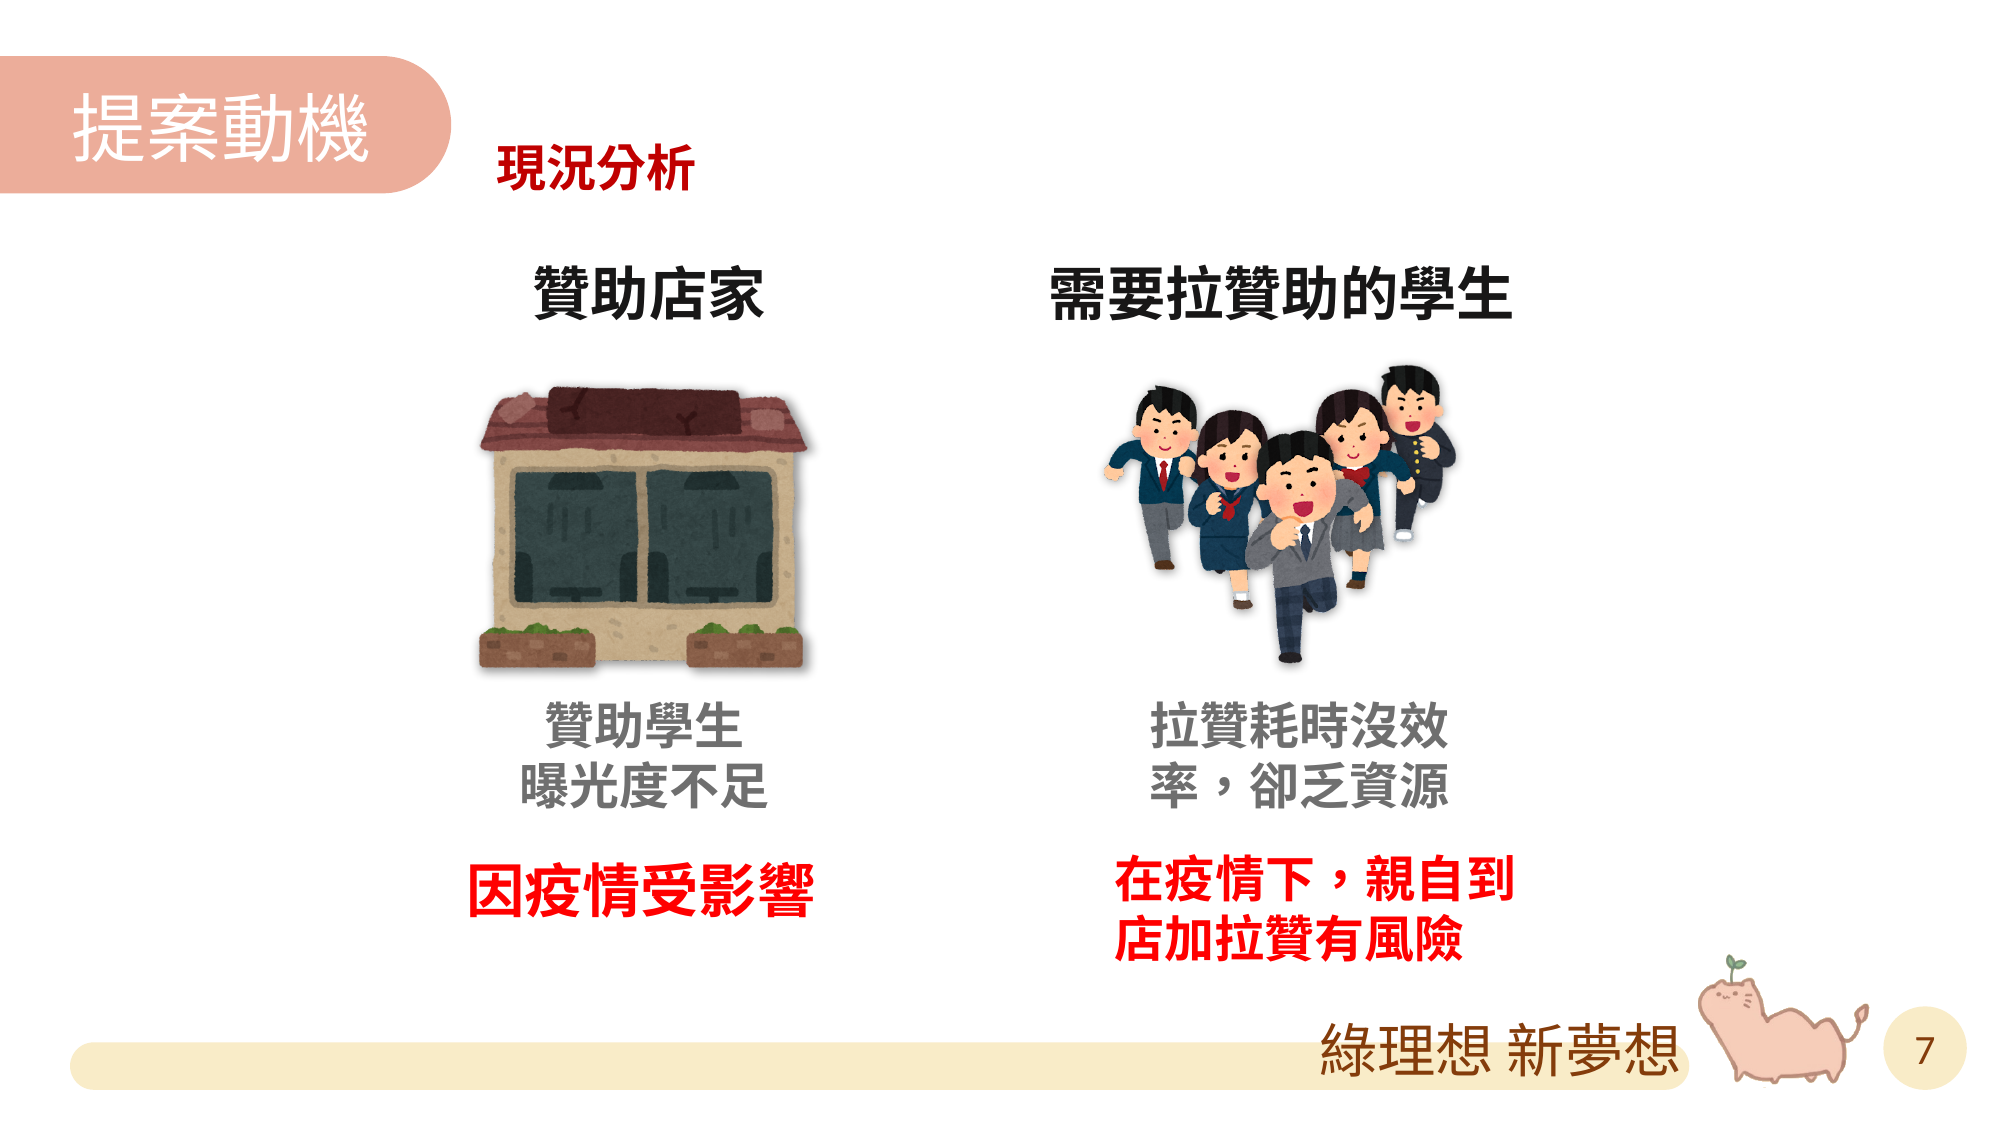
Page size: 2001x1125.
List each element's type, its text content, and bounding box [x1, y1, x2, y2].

text_box 贊助店家 [481, 250, 817, 335]
text_box 贊助學生 曝光度不足 [422, 687, 866, 822]
text_box 7 [1884, 1005, 1968, 1091]
text_box 現況分析 [481, 129, 712, 204]
text_box 在疫情下，親自到店加拉贊有風險 [1099, 839, 1531, 975]
text_box 提案動機 [57, 73, 387, 179]
text_box 綠理想 新夢想 [1304, 1006, 1697, 1092]
text_box [0, 55, 453, 195]
text_box 需要拉贊助的學生 [1034, 250, 1597, 335]
picture [451, 343, 833, 706]
text_box 拉贊耗時沒效率，卻乏資源 [1134, 687, 1470, 823]
text_box [69, 1041, 1304, 1091]
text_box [1103, 356, 1467, 672]
text_box 因疫情受影響 [451, 846, 888, 932]
picture [1687, 947, 1884, 1088]
